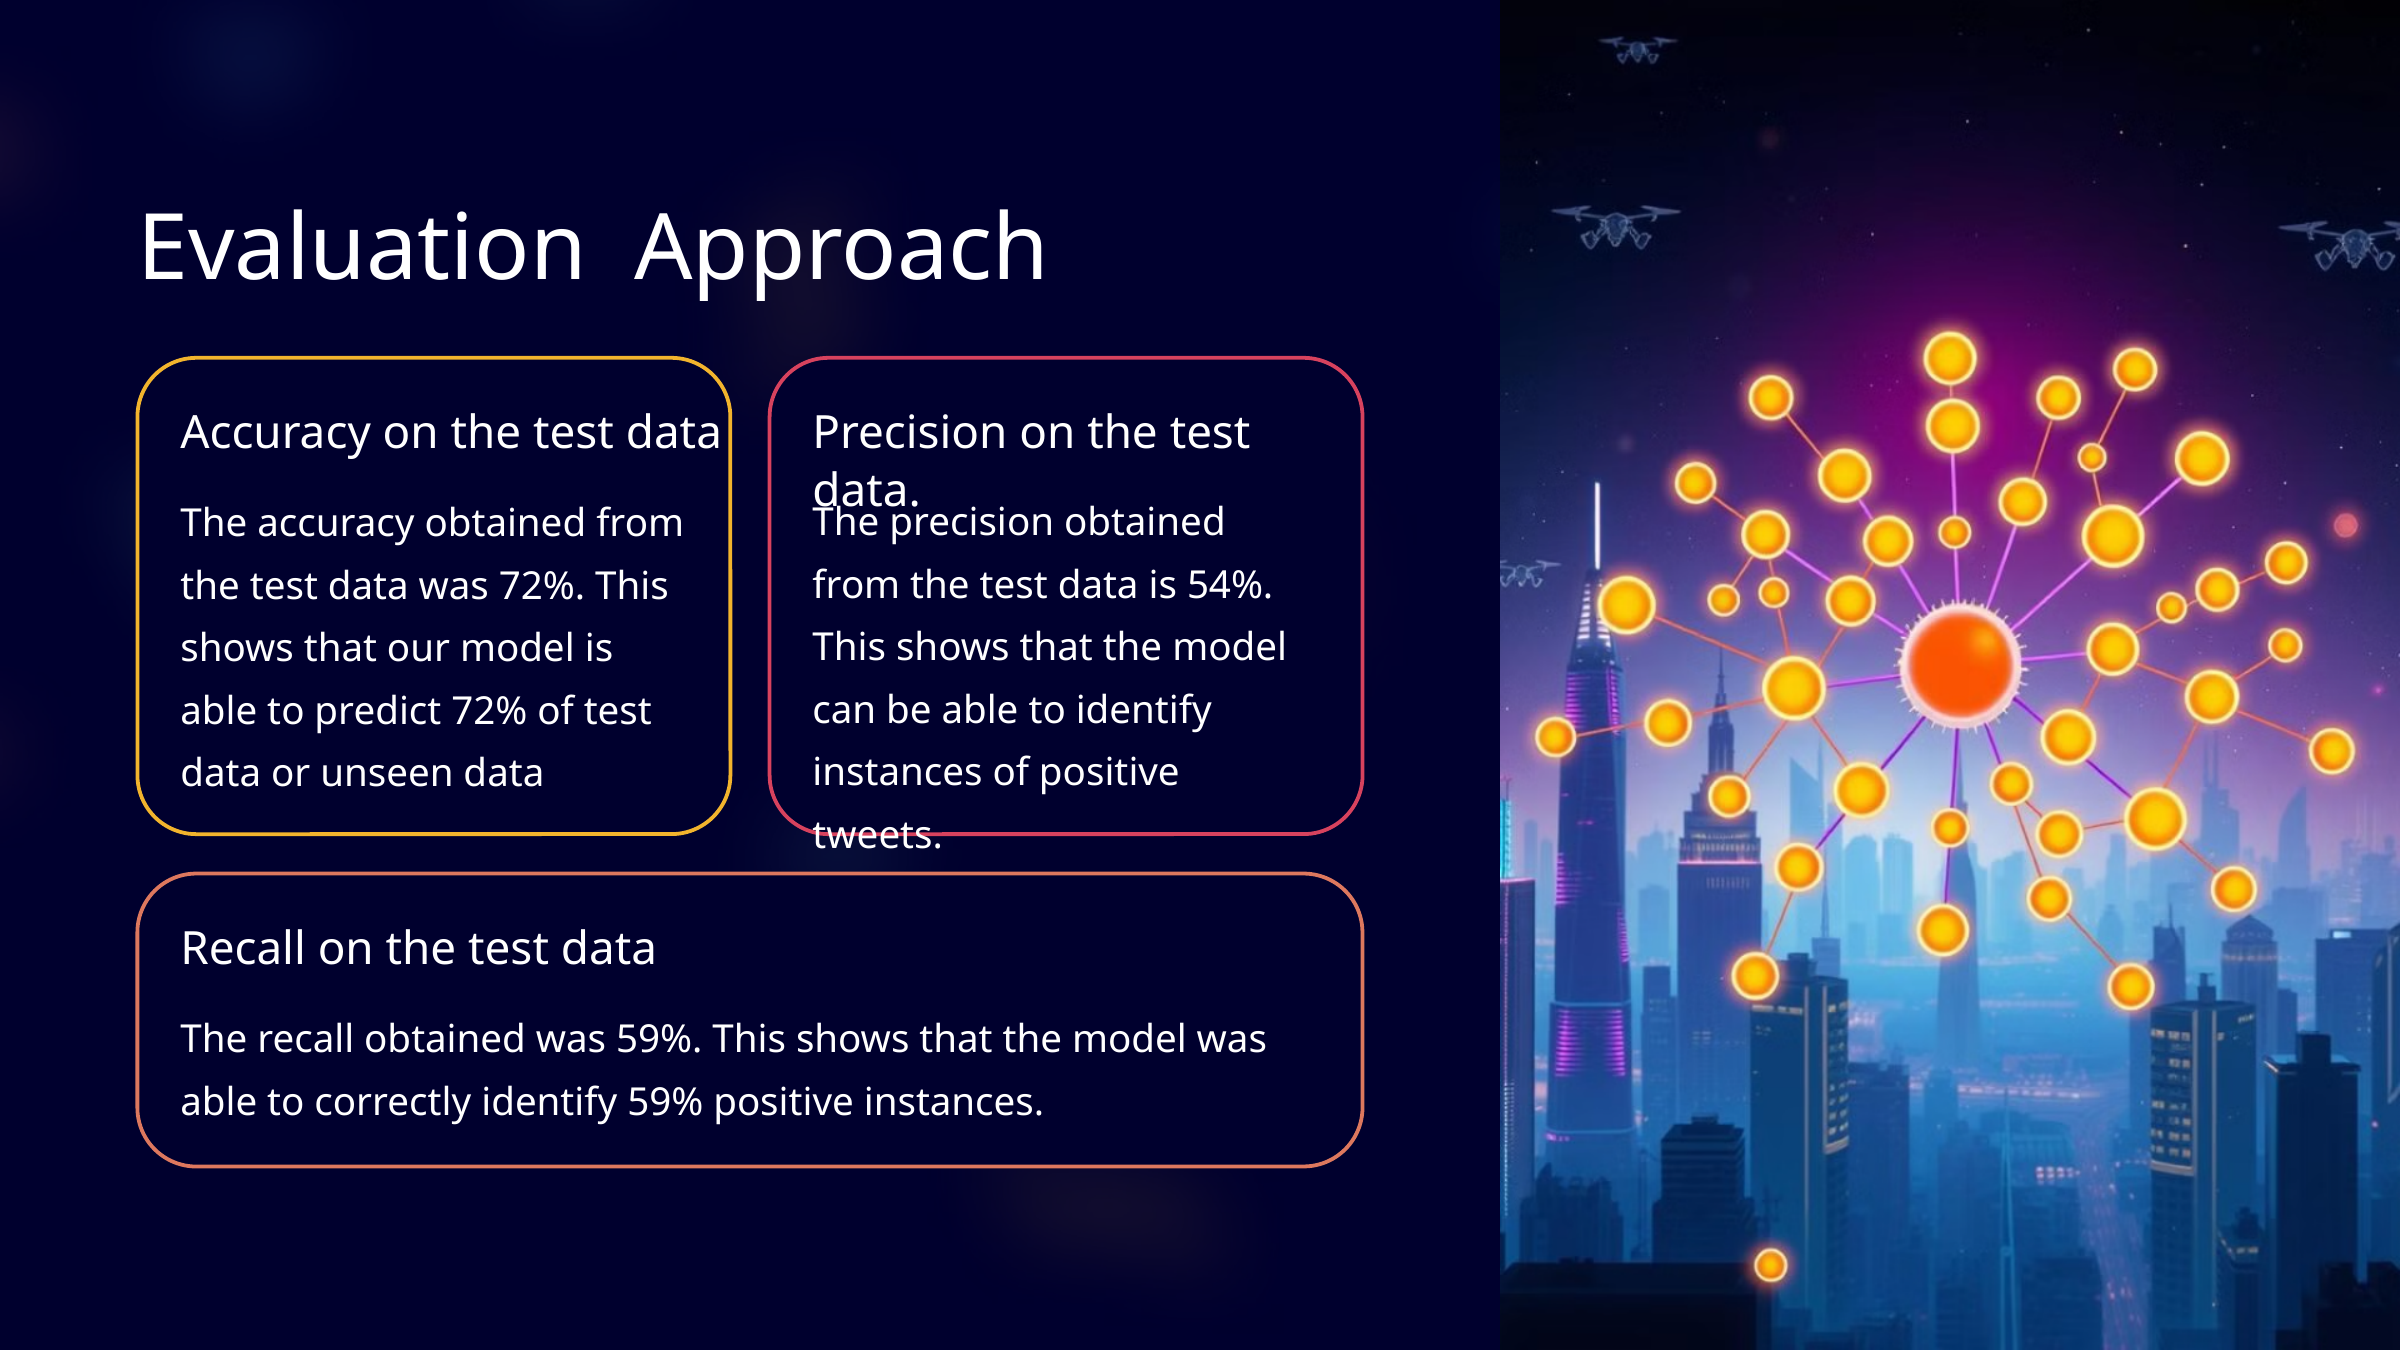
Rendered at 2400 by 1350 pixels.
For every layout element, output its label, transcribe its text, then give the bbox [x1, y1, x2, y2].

text_box The recall obtained was 59%. This shows that the model was able to correctly identify 59% positive instances. [180, 997, 1320, 1124]
text_box The accuracy obtained from the test data was 72%. This shows that our model is able to predict 72% of test data or unseen data [180, 482, 688, 671]
text_box [137, 357, 731, 835]
text_box Evaluation Approach [137, 183, 1062, 299]
text_box The precision obtained from the test data is 54%. This shows that the model can be able to identify instances of positive tweets. [812, 481, 1320, 792]
picture [1499, 0, 2400, 1350]
text_box Accuracy on the test data [180, 400, 643, 459]
text_box Precision on the test data. [812, 400, 1320, 481]
text_box Recall on the test data [180, 916, 723, 975]
text_box [769, 357, 1363, 835]
text_box [137, 873, 1363, 1167]
